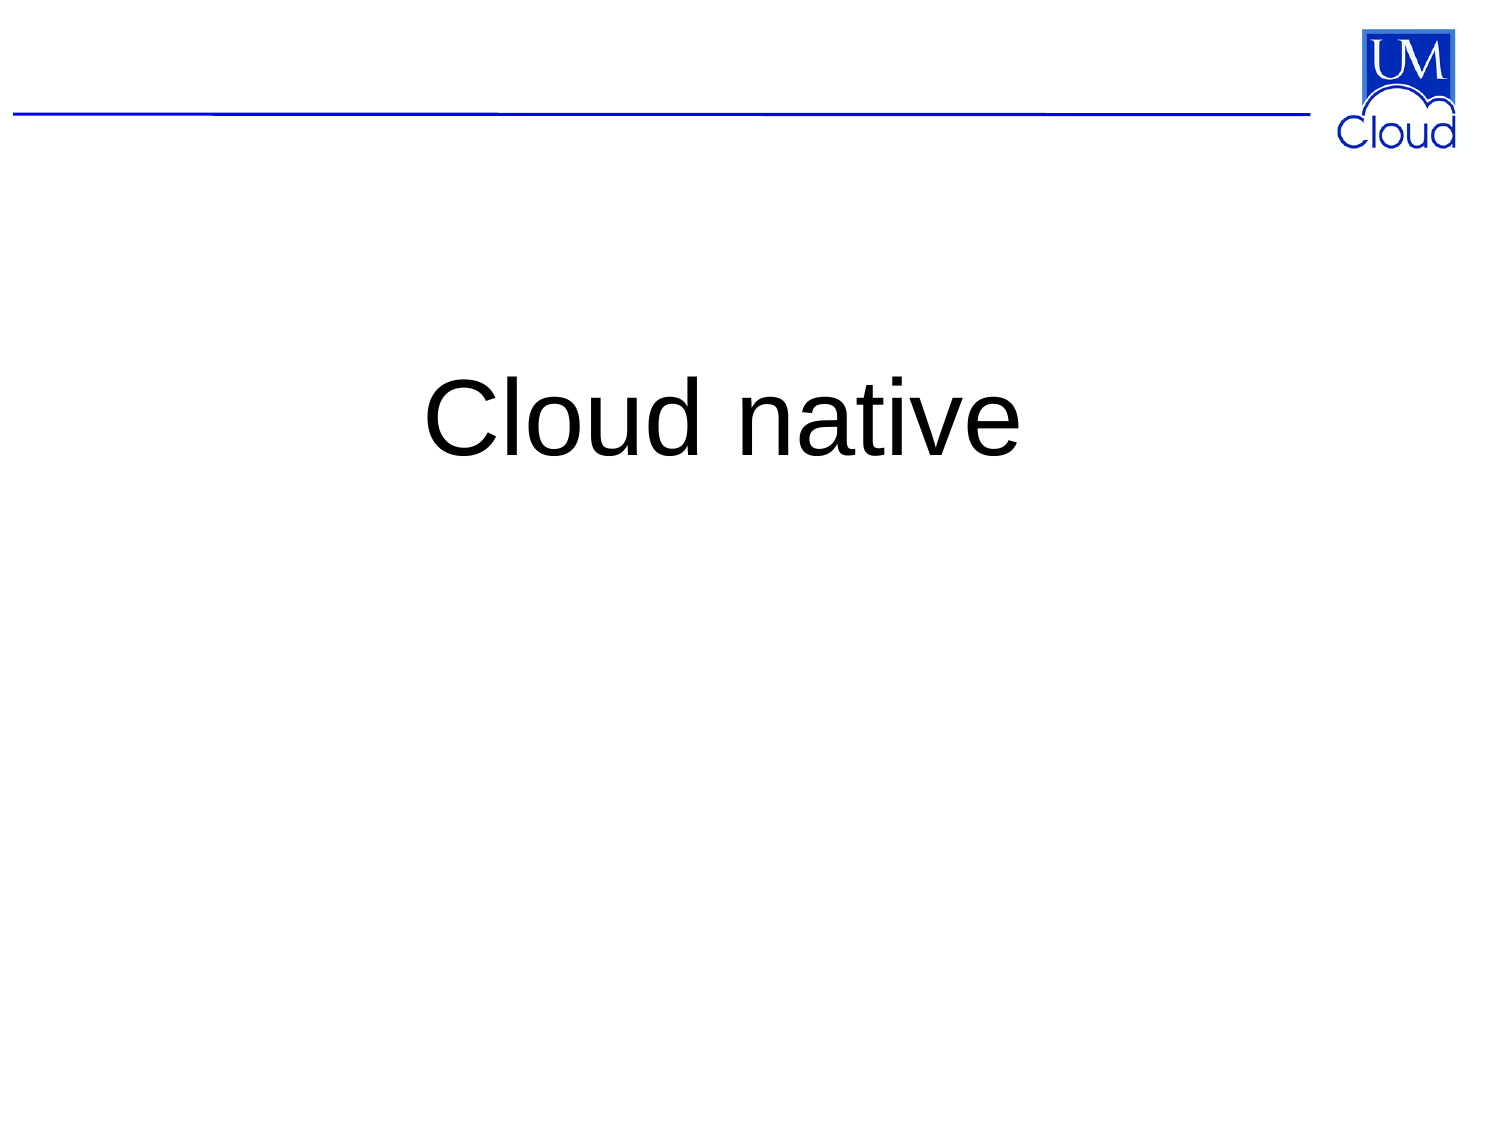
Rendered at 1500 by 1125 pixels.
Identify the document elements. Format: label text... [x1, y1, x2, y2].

title Cloud native [24, 331, 1423, 457]
picture [1327, 25, 1470, 152]
